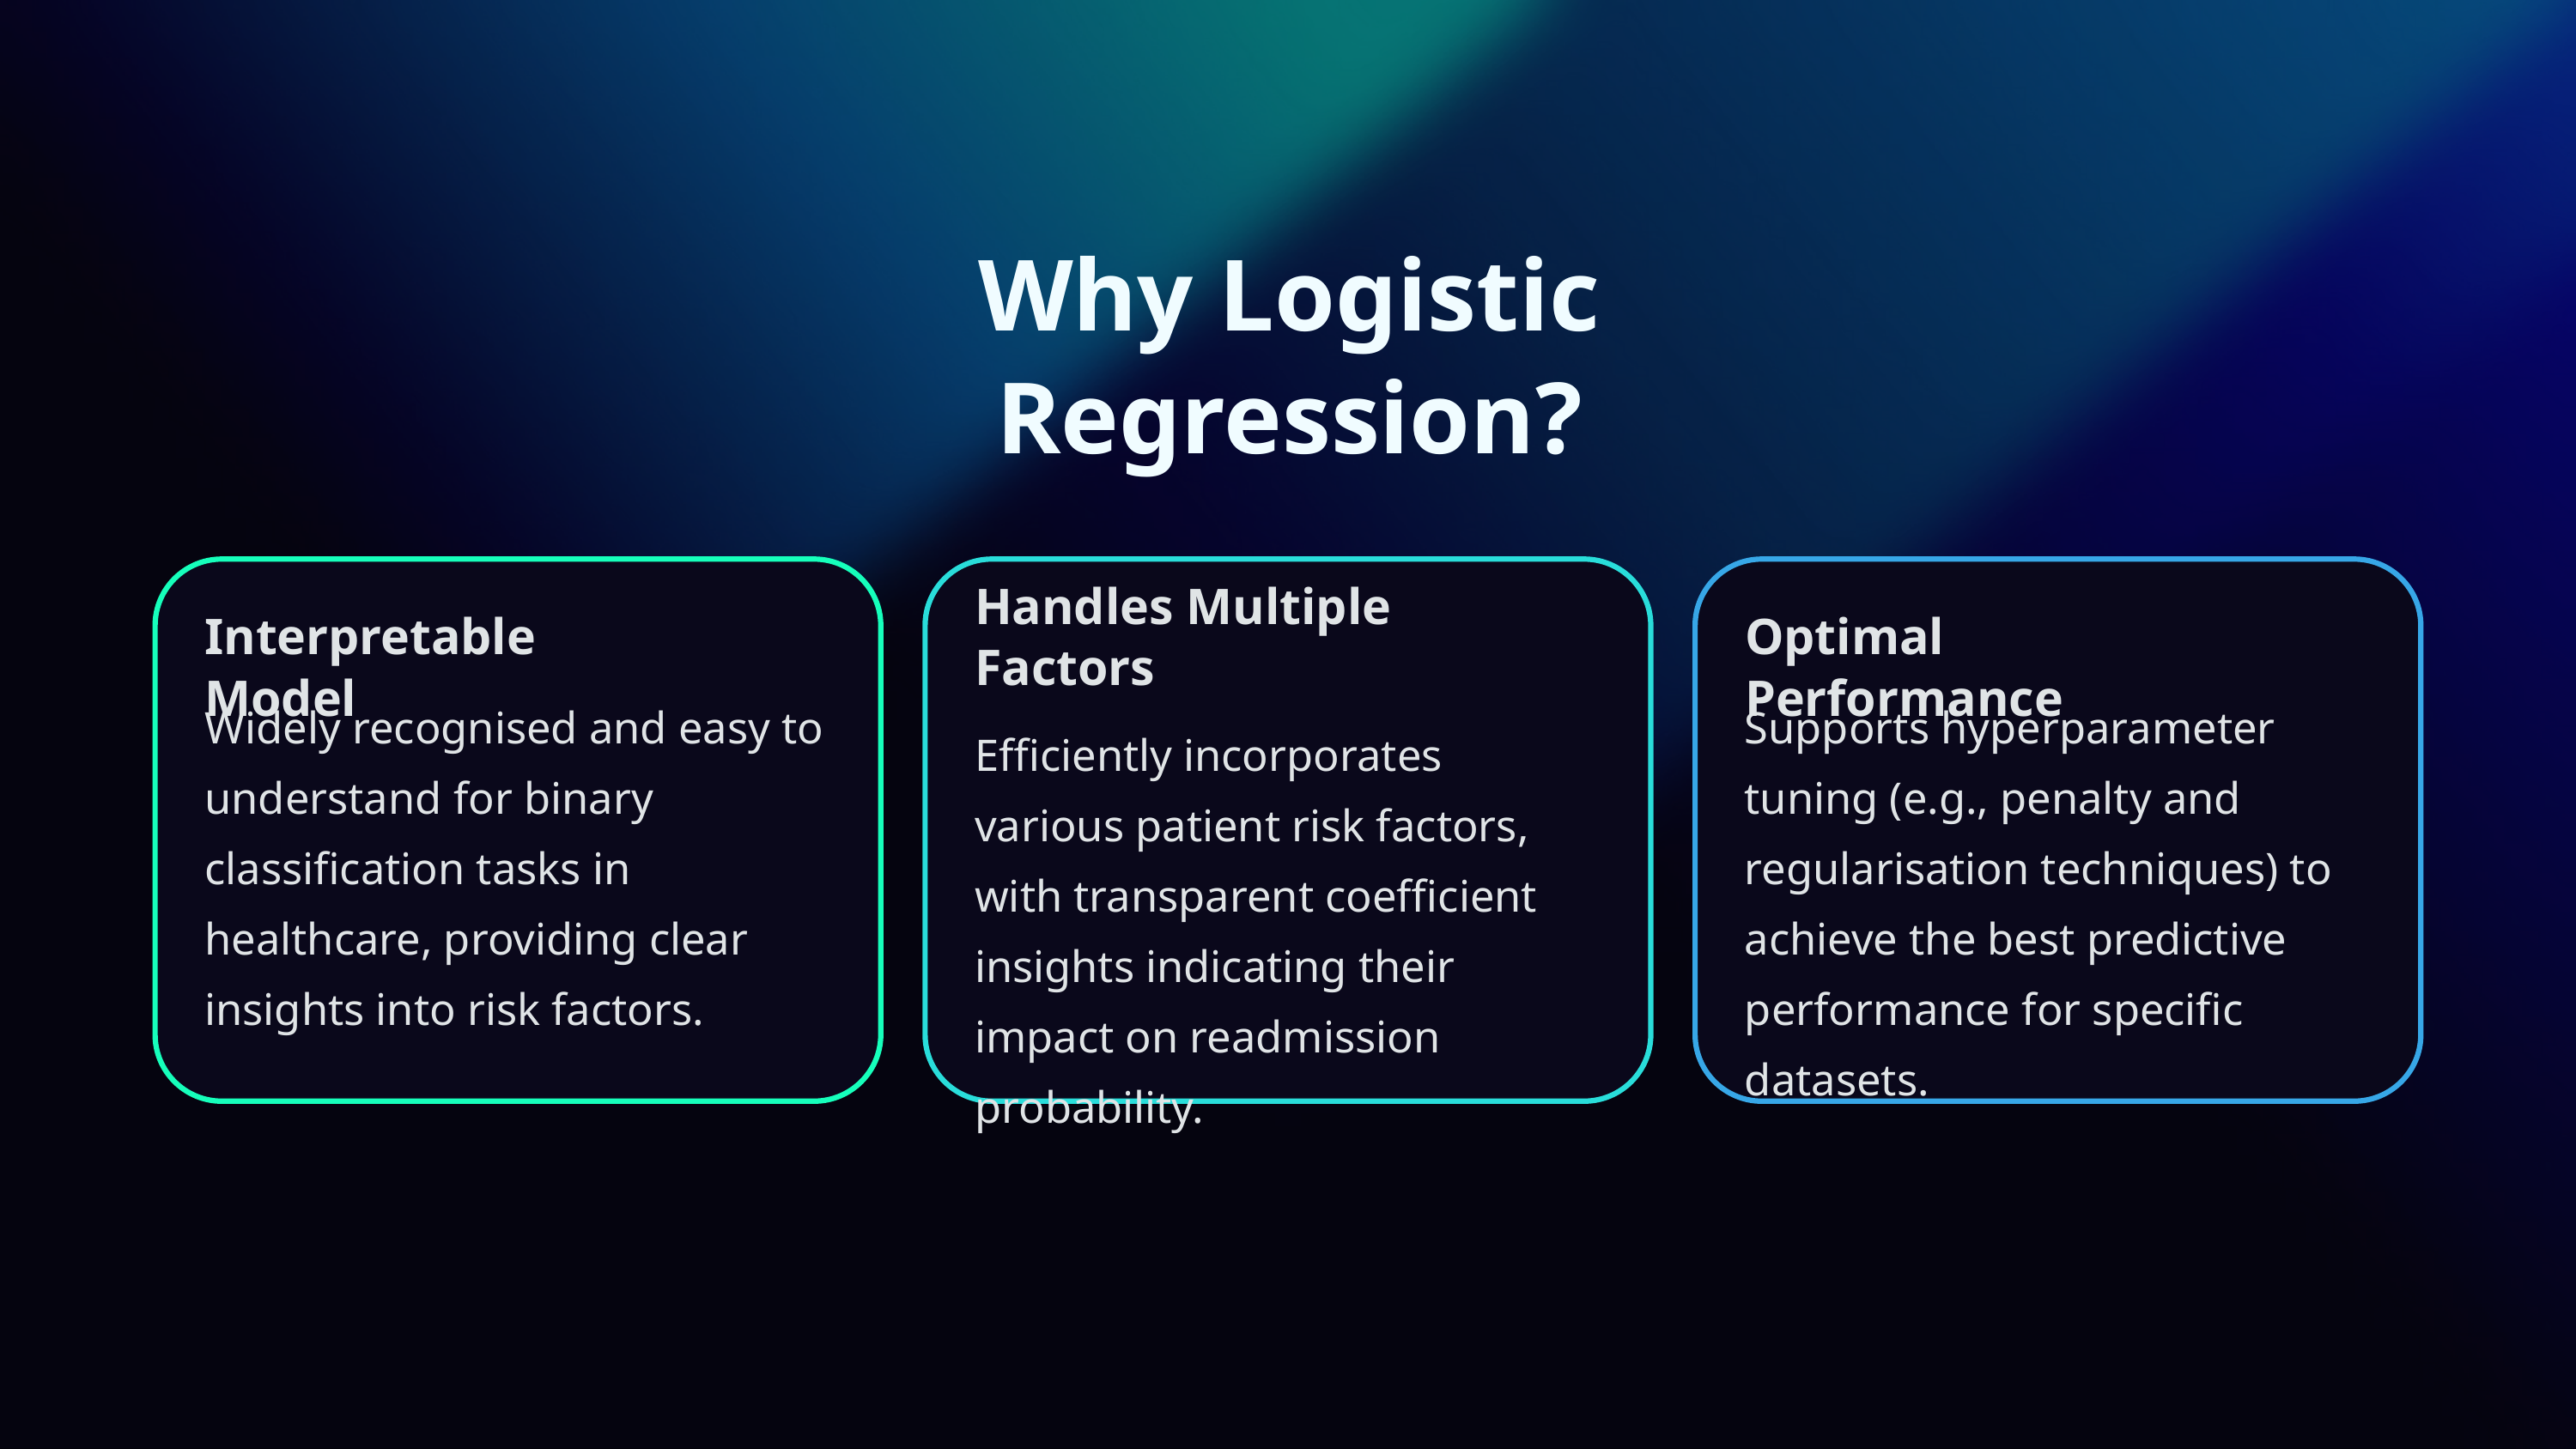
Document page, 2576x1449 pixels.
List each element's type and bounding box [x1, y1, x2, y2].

text_box [0, 0, 2576, 1449]
text_box [1692, 555, 2424, 1105]
text_box [152, 555, 884, 1105]
text_box [922, 555, 1654, 1105]
